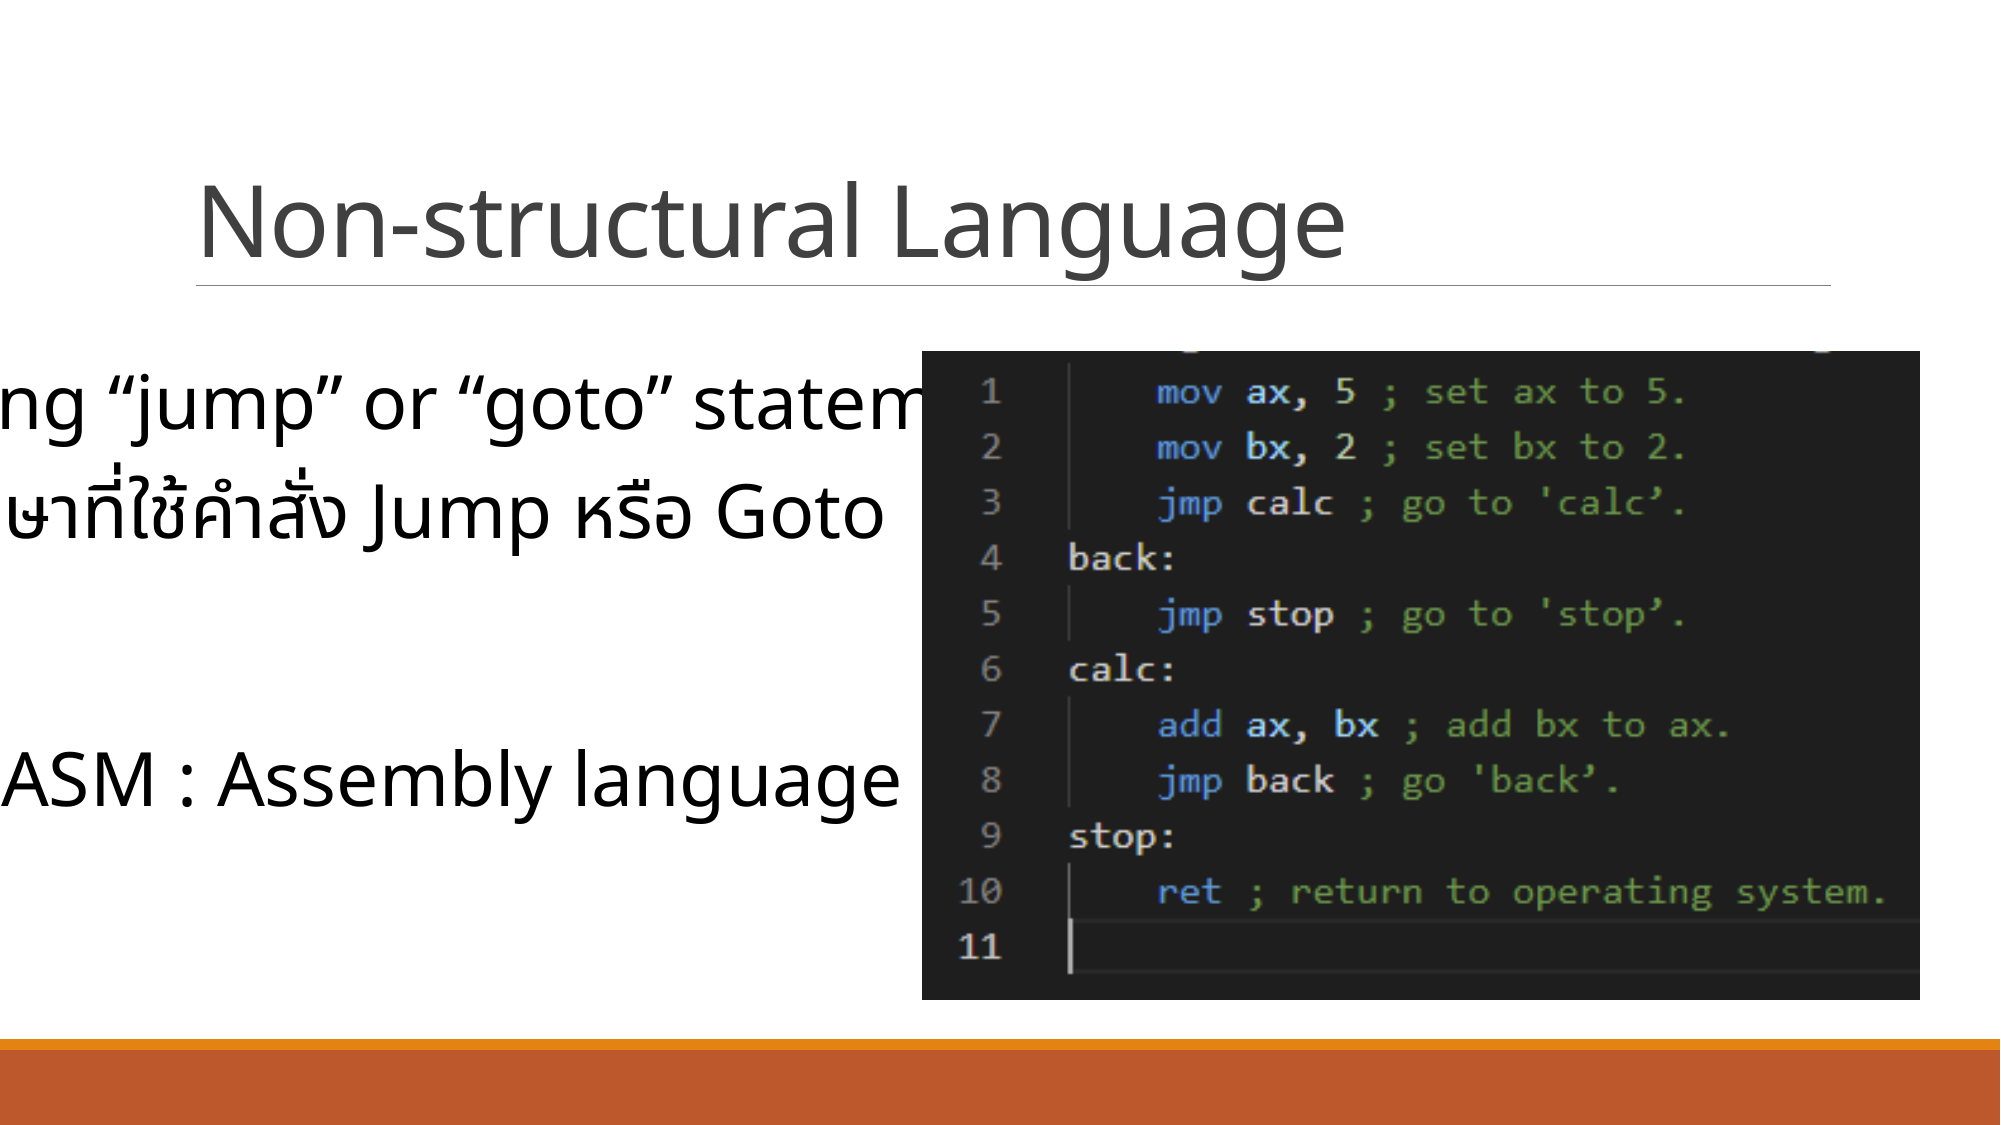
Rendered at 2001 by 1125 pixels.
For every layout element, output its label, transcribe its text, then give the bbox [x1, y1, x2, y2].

text_box ภาษาที่ใช้คำสั่ง Jump หรือ Goto [0, 456, 903, 562]
picture [922, 350, 1920, 1001]
title Non-structural Language [180, 47, 1830, 285]
text_box ASM : Assembly language [0, 723, 919, 829]
text_box Using “jump” or “goto” statement [0, 347, 926, 452]
